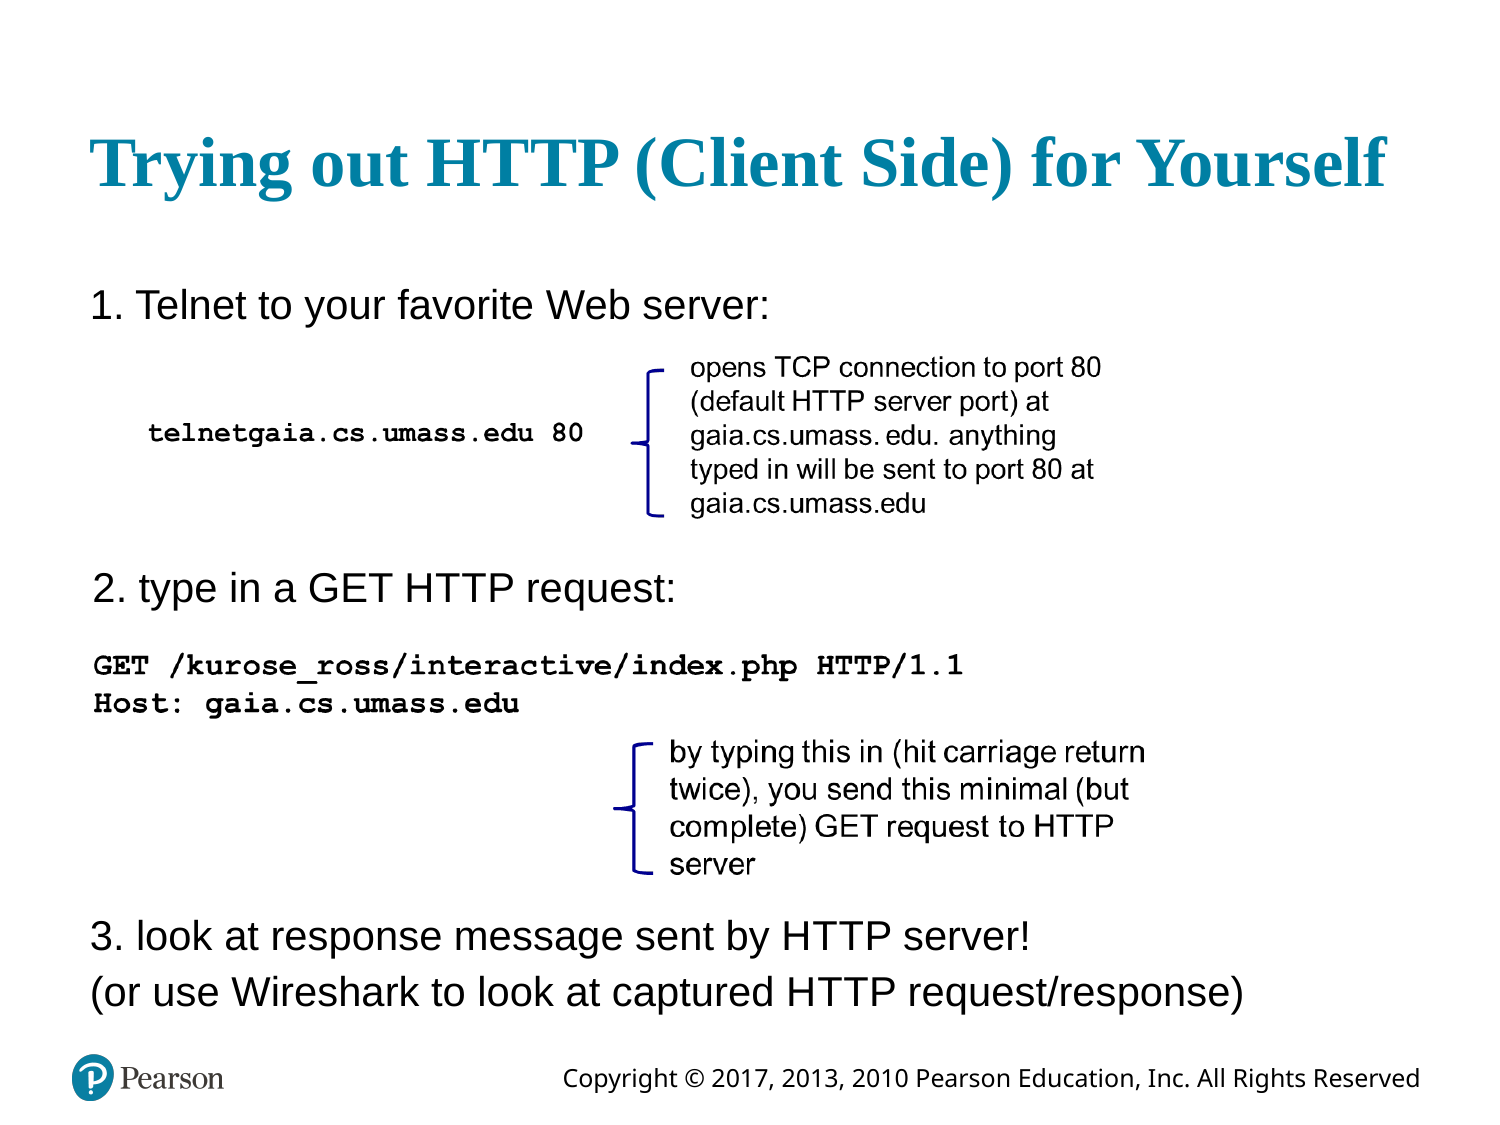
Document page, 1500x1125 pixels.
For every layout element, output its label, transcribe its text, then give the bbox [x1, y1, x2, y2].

picture [72, 634, 1197, 901]
text_box (or use Wireshark to look at captured H T T P request/response) [75, 964, 1425, 1016]
text_box Trying out H T T P (Client Side) for Yourself [75, 35, 1425, 216]
text_box 3. look at response message sent by H T T P server! [75, 893, 1425, 957]
picture [72, 1054, 88, 1070]
text_box 2. type in a GET H T T P request: [77, 545, 1428, 606]
picture [98, 1054, 224, 1101]
picture [72, 1087, 83, 1101]
picture [80, 1063, 106, 1088]
picture [127, 338, 1136, 539]
text_box 1. Telnet to your favorite Web server: [75, 262, 1425, 327]
